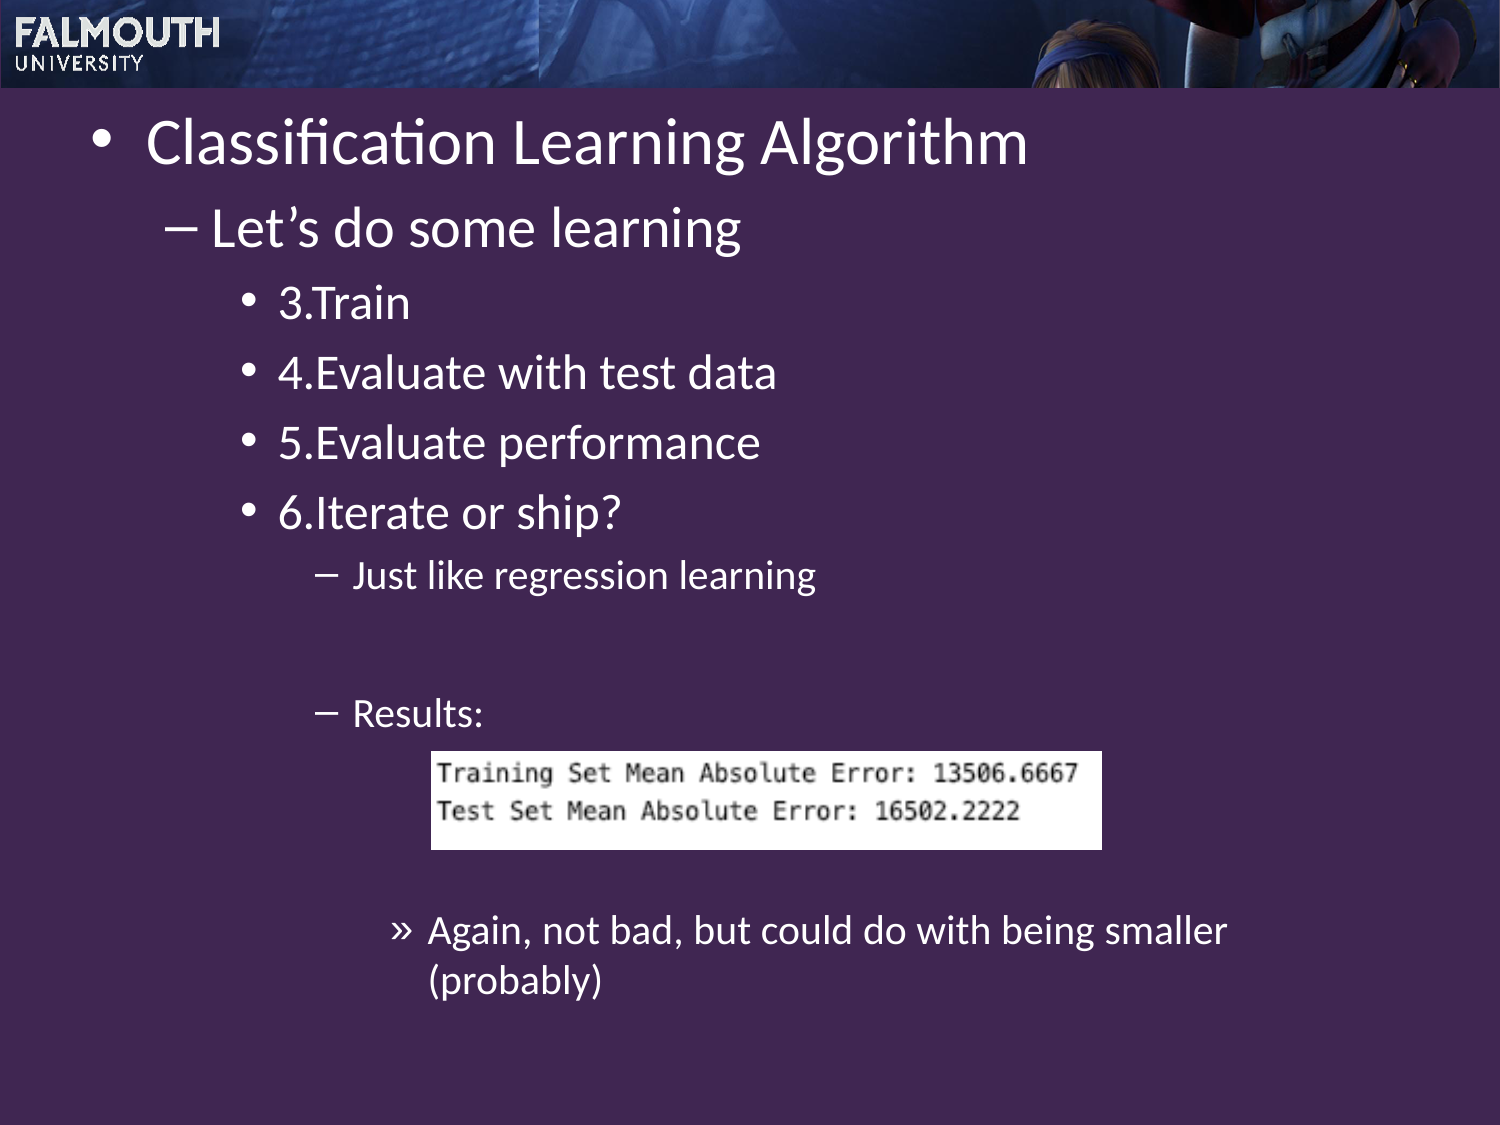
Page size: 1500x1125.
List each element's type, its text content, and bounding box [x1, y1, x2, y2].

picture [430, 751, 1103, 850]
list Classification Learning Algorithm Let’s do some learning 3.Train 4.Evaluate with test data 5.Evaluate performance 6.Iterate or ship? Just like regression learning Results: Again, not bad, but could do with being smaller (probably) [75, 90, 1425, 1125]
picture [0, 0, 1500, 90]
